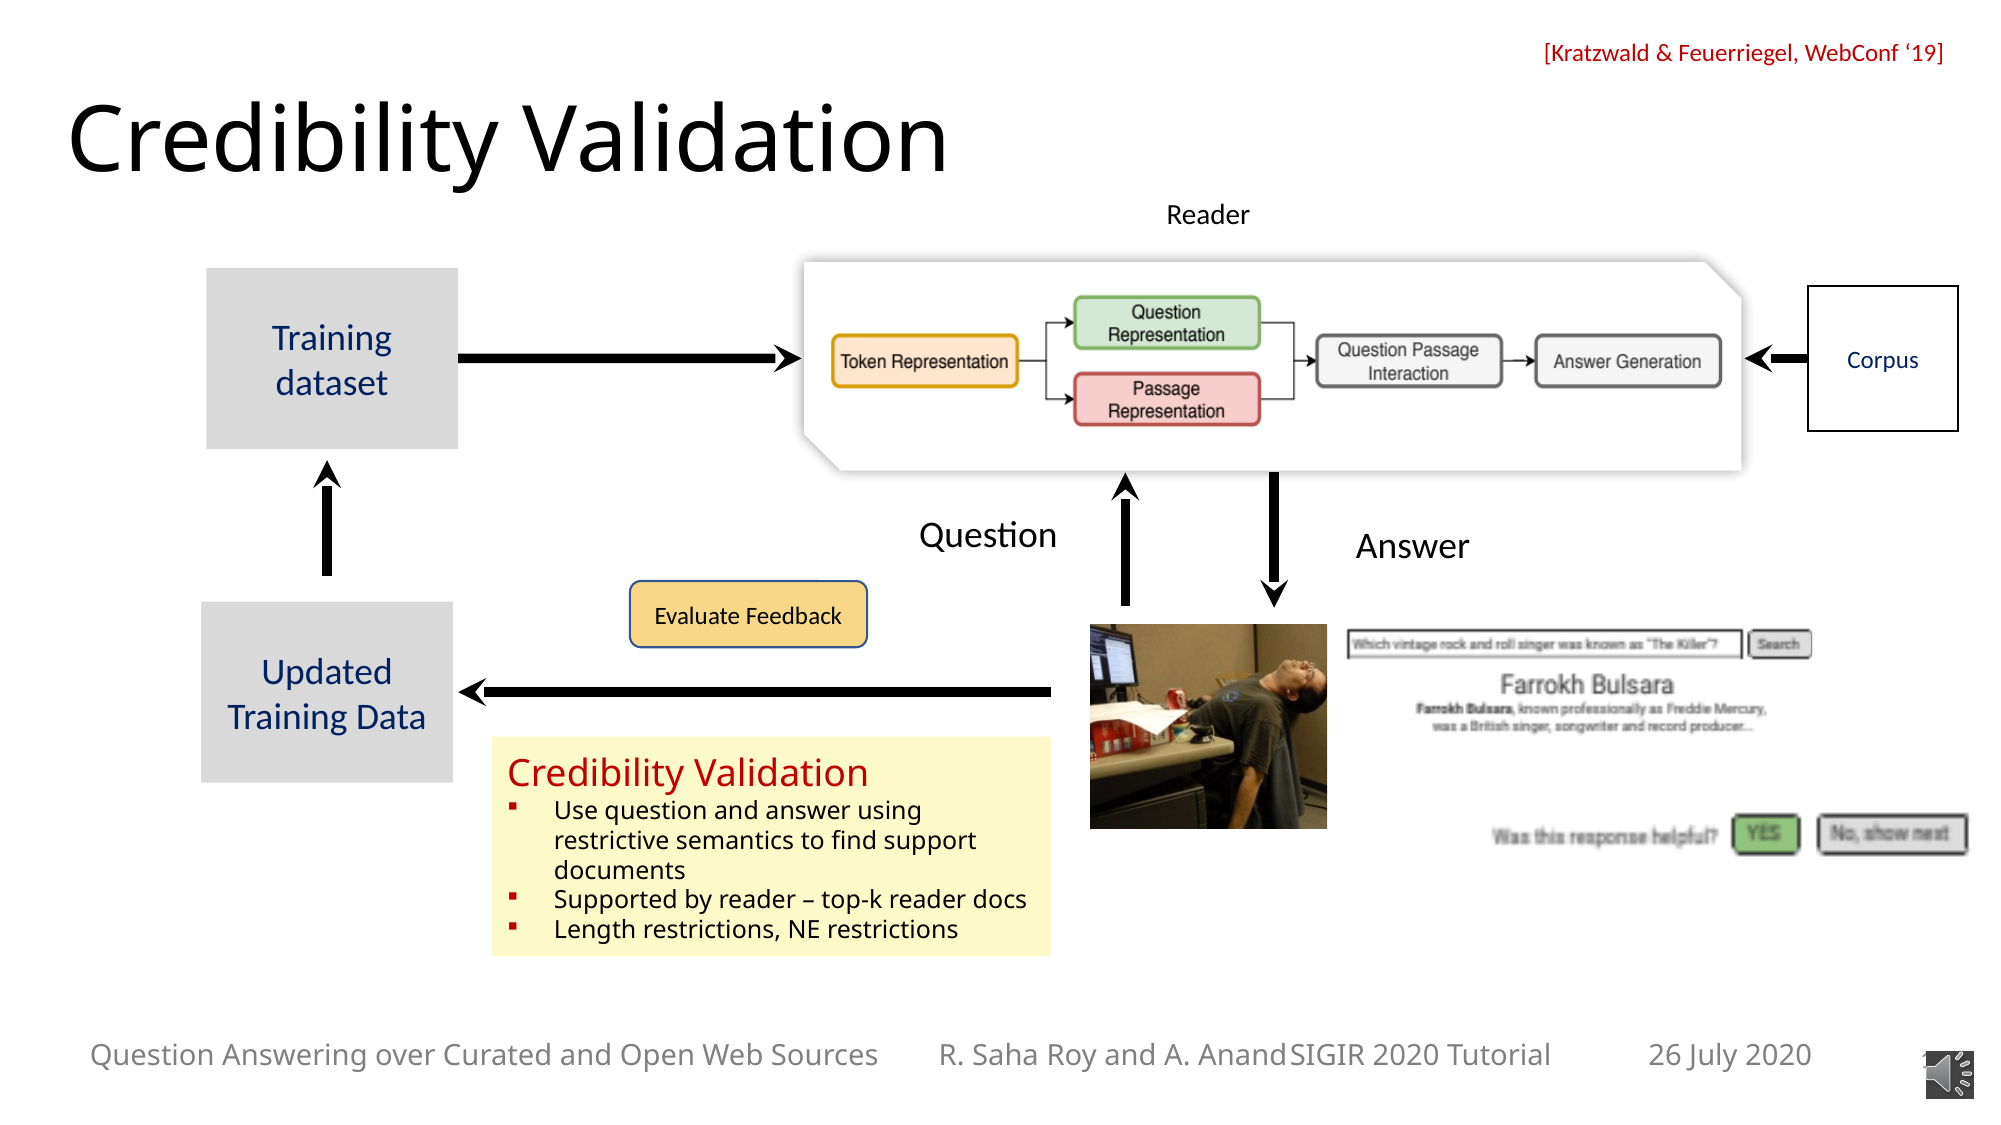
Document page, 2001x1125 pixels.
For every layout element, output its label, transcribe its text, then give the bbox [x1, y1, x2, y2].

text_box Credibility Validation Use question and answer using restrictive semantics to find support documents Supported by reader – top-k reader docs Length restrictions, NE restrictions [491, 736, 1052, 957]
text_box [Kratzwald & Feuerriegel, WebConf ‘19] [1528, 28, 1960, 74]
text_box Answer [1341, 513, 1486, 574]
text_box Corpus [1807, 285, 1959, 432]
text_box Evaluate Feedback [628, 579, 869, 649]
text_box Reader [1151, 188, 1266, 239]
slide_number 10 [1855, 1028, 1961, 1089]
text_box Question Answering over Curated and Open Web Sources R. Saha Roy and A. Anand SIGIR 2020 Tutorial [75, 1028, 1634, 1089]
picture [1090, 624, 1328, 829]
picture [1924, 1049, 1976, 1100]
text_box Question [904, 503, 1073, 563]
picture [1480, 804, 1975, 861]
text_box 26 July 2020 [1634, 1028, 1855, 1089]
title Credibility Validation [51, 33, 1777, 251]
text_box Updated Training Data [200, 601, 454, 784]
text_box Training dataset [205, 267, 459, 450]
picture [1329, 625, 1813, 739]
picture [811, 269, 1735, 464]
